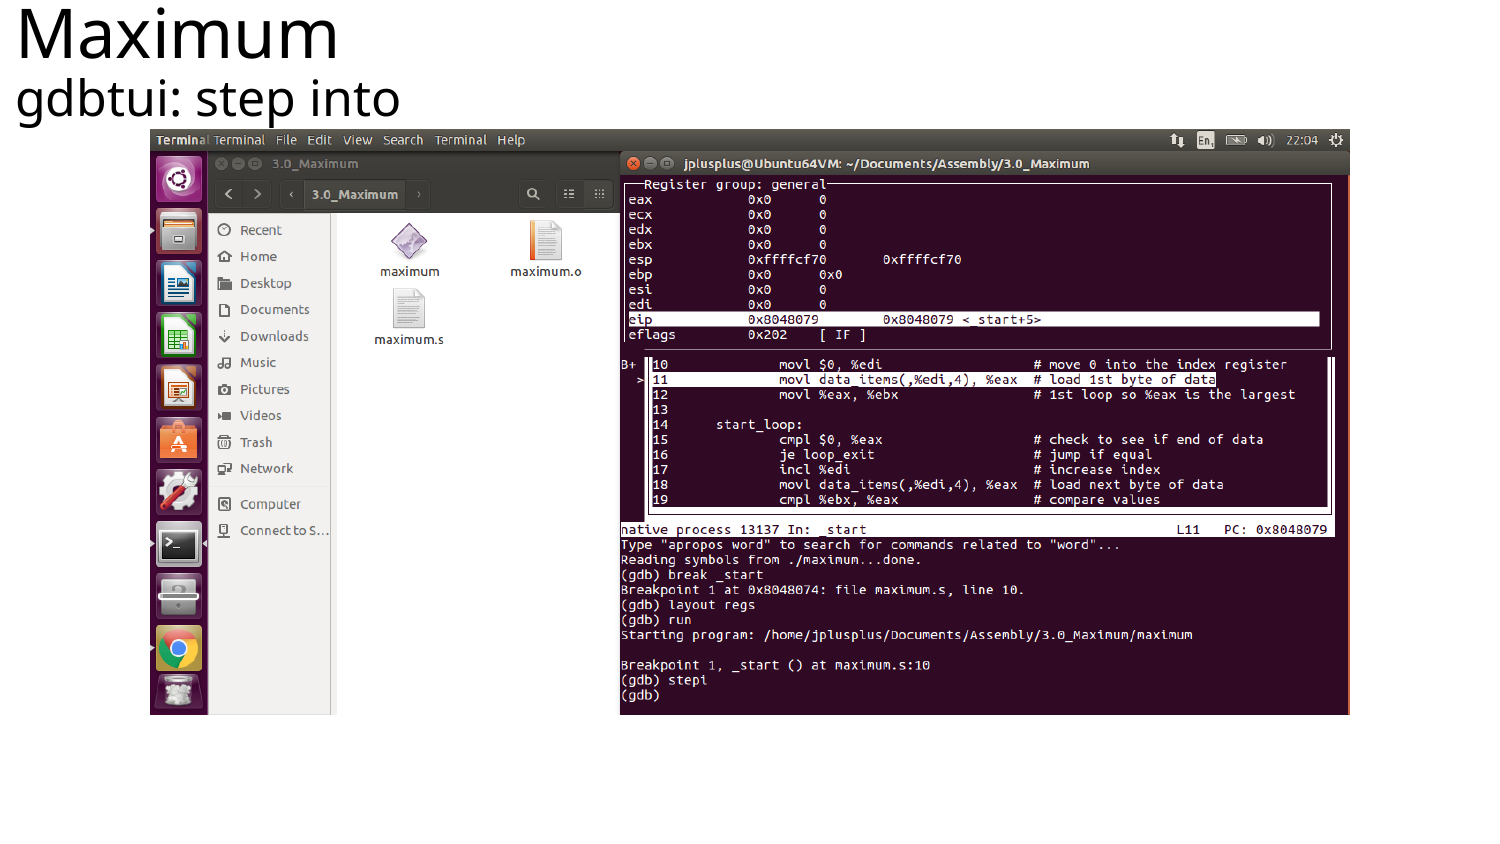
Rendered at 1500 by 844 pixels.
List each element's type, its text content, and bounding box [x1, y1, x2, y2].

text_box Maximum gdbtui: step into [0, 0, 1500, 145]
picture [149, 129, 1350, 715]
